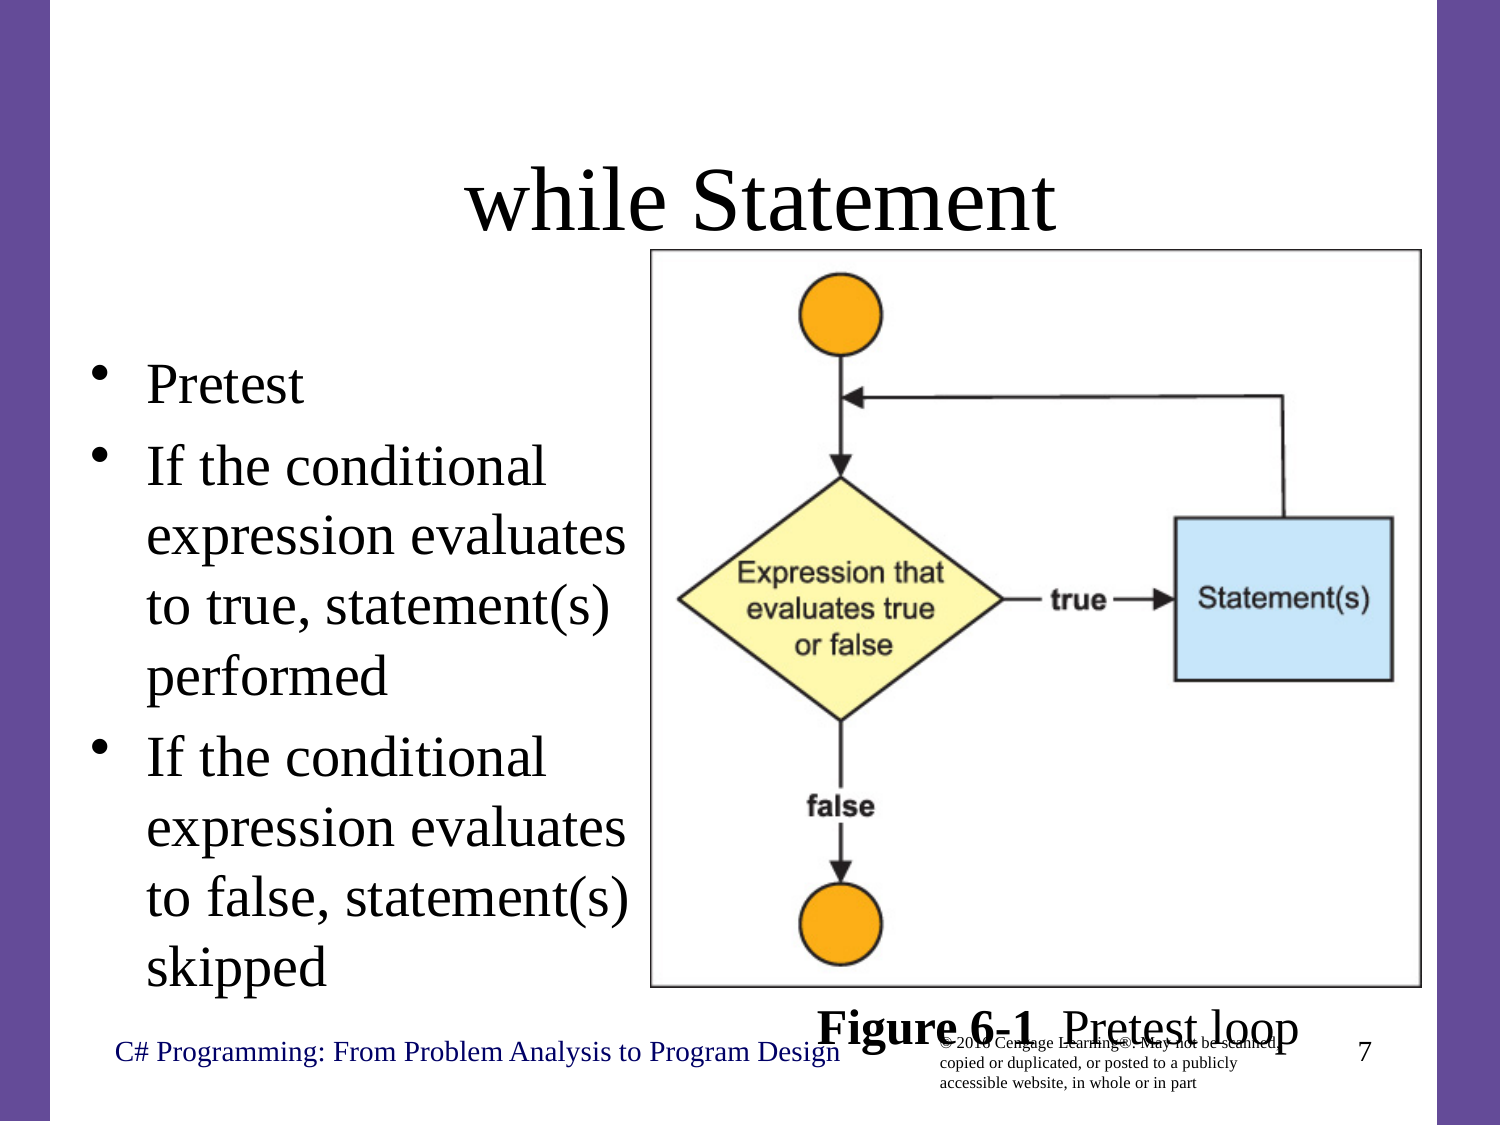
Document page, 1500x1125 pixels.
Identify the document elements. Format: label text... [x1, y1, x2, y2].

title while Statement [112, 99, 1388, 288]
footer C# Programming: From Problem Analysis to Program Design [99, 1024, 988, 1101]
picture [0, 0, 50, 1121]
slide_number 7 [1074, 1024, 1388, 1101]
picture [1437, 0, 1500, 1125]
text_box Figure 6-1 Pretest loop [802, 996, 1315, 1062]
picture [649, 249, 1422, 988]
list Pretest If the conditional expression evaluates to true, statement(s) performed If the conditional expression evaluates to false, statement(s) skipped [75, 337, 700, 1013]
